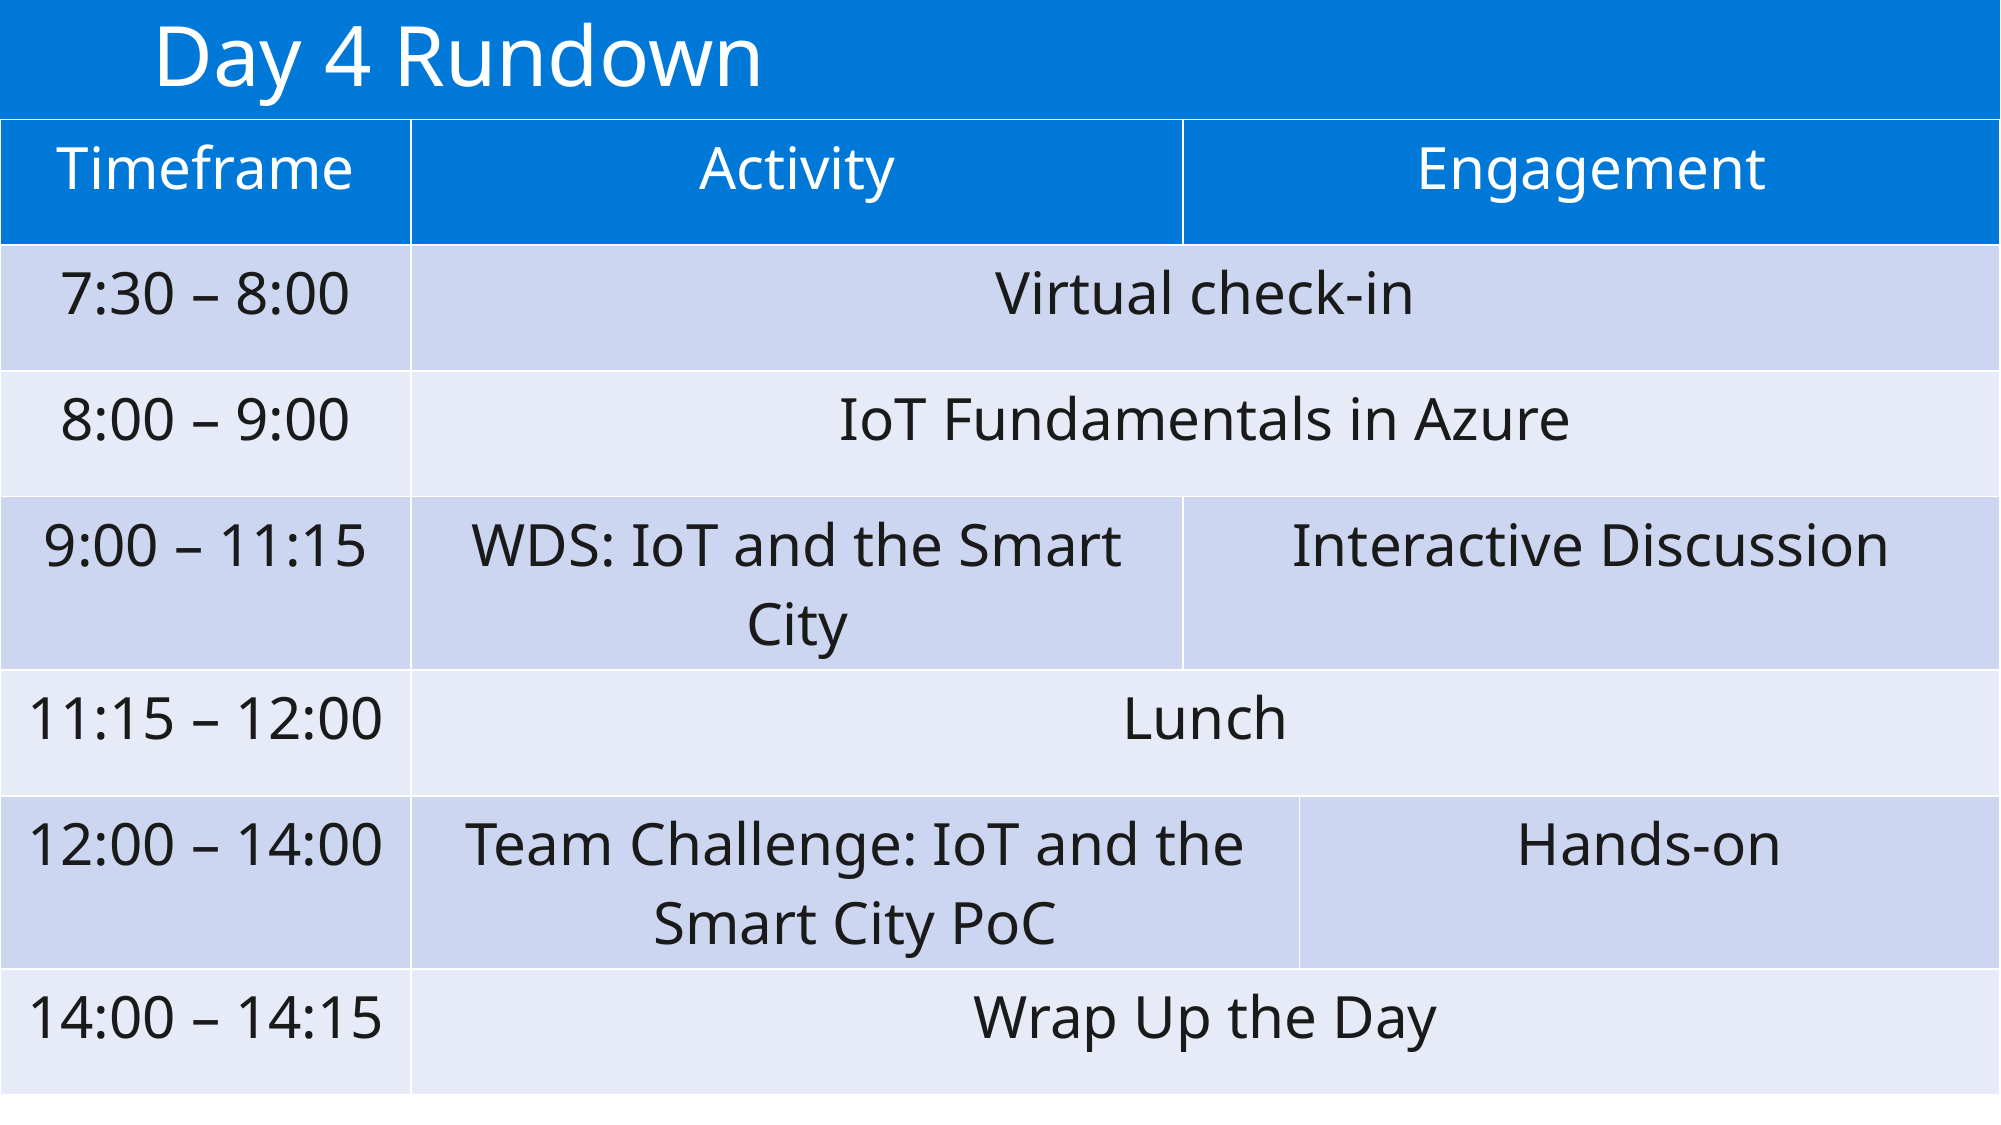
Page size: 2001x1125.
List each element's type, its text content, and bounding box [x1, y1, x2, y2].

table_header Timeframe [1, 120, 410, 244]
table_cell Virtual check-in [412, 246, 1999, 370]
table_cell 14:00 – 14:15 [1, 970, 410, 1094]
table_cell 11:15 – 12:00 [1, 671, 410, 795]
table_cell 7:30 – 8:00 [1, 246, 410, 370]
table_cell Wrap Up the Day [412, 970, 1999, 1094]
table_header Activity [412, 120, 1182, 244]
table_cell WDS: IoT and the Smart City [412, 497, 1182, 669]
picture [0, 0, 2000, 120]
table_header Engagement [1184, 120, 1999, 244]
table_cell IoT Fundamentals in Azure [412, 372, 1999, 496]
table_cell 8:00 – 9:00 [1, 372, 410, 496]
table_cell Hands-on [1300, 797, 1999, 968]
table_cell Team Challenge: IoT and the Smart City PoC [412, 797, 1299, 968]
table_cell Interactive Discussion [1184, 497, 1999, 669]
table_cell Lunch [412, 671, 1999, 795]
table_cell 9:00 – 11:15 [1, 497, 410, 669]
table_cell 12:00 – 14:00 [1, 797, 410, 968]
